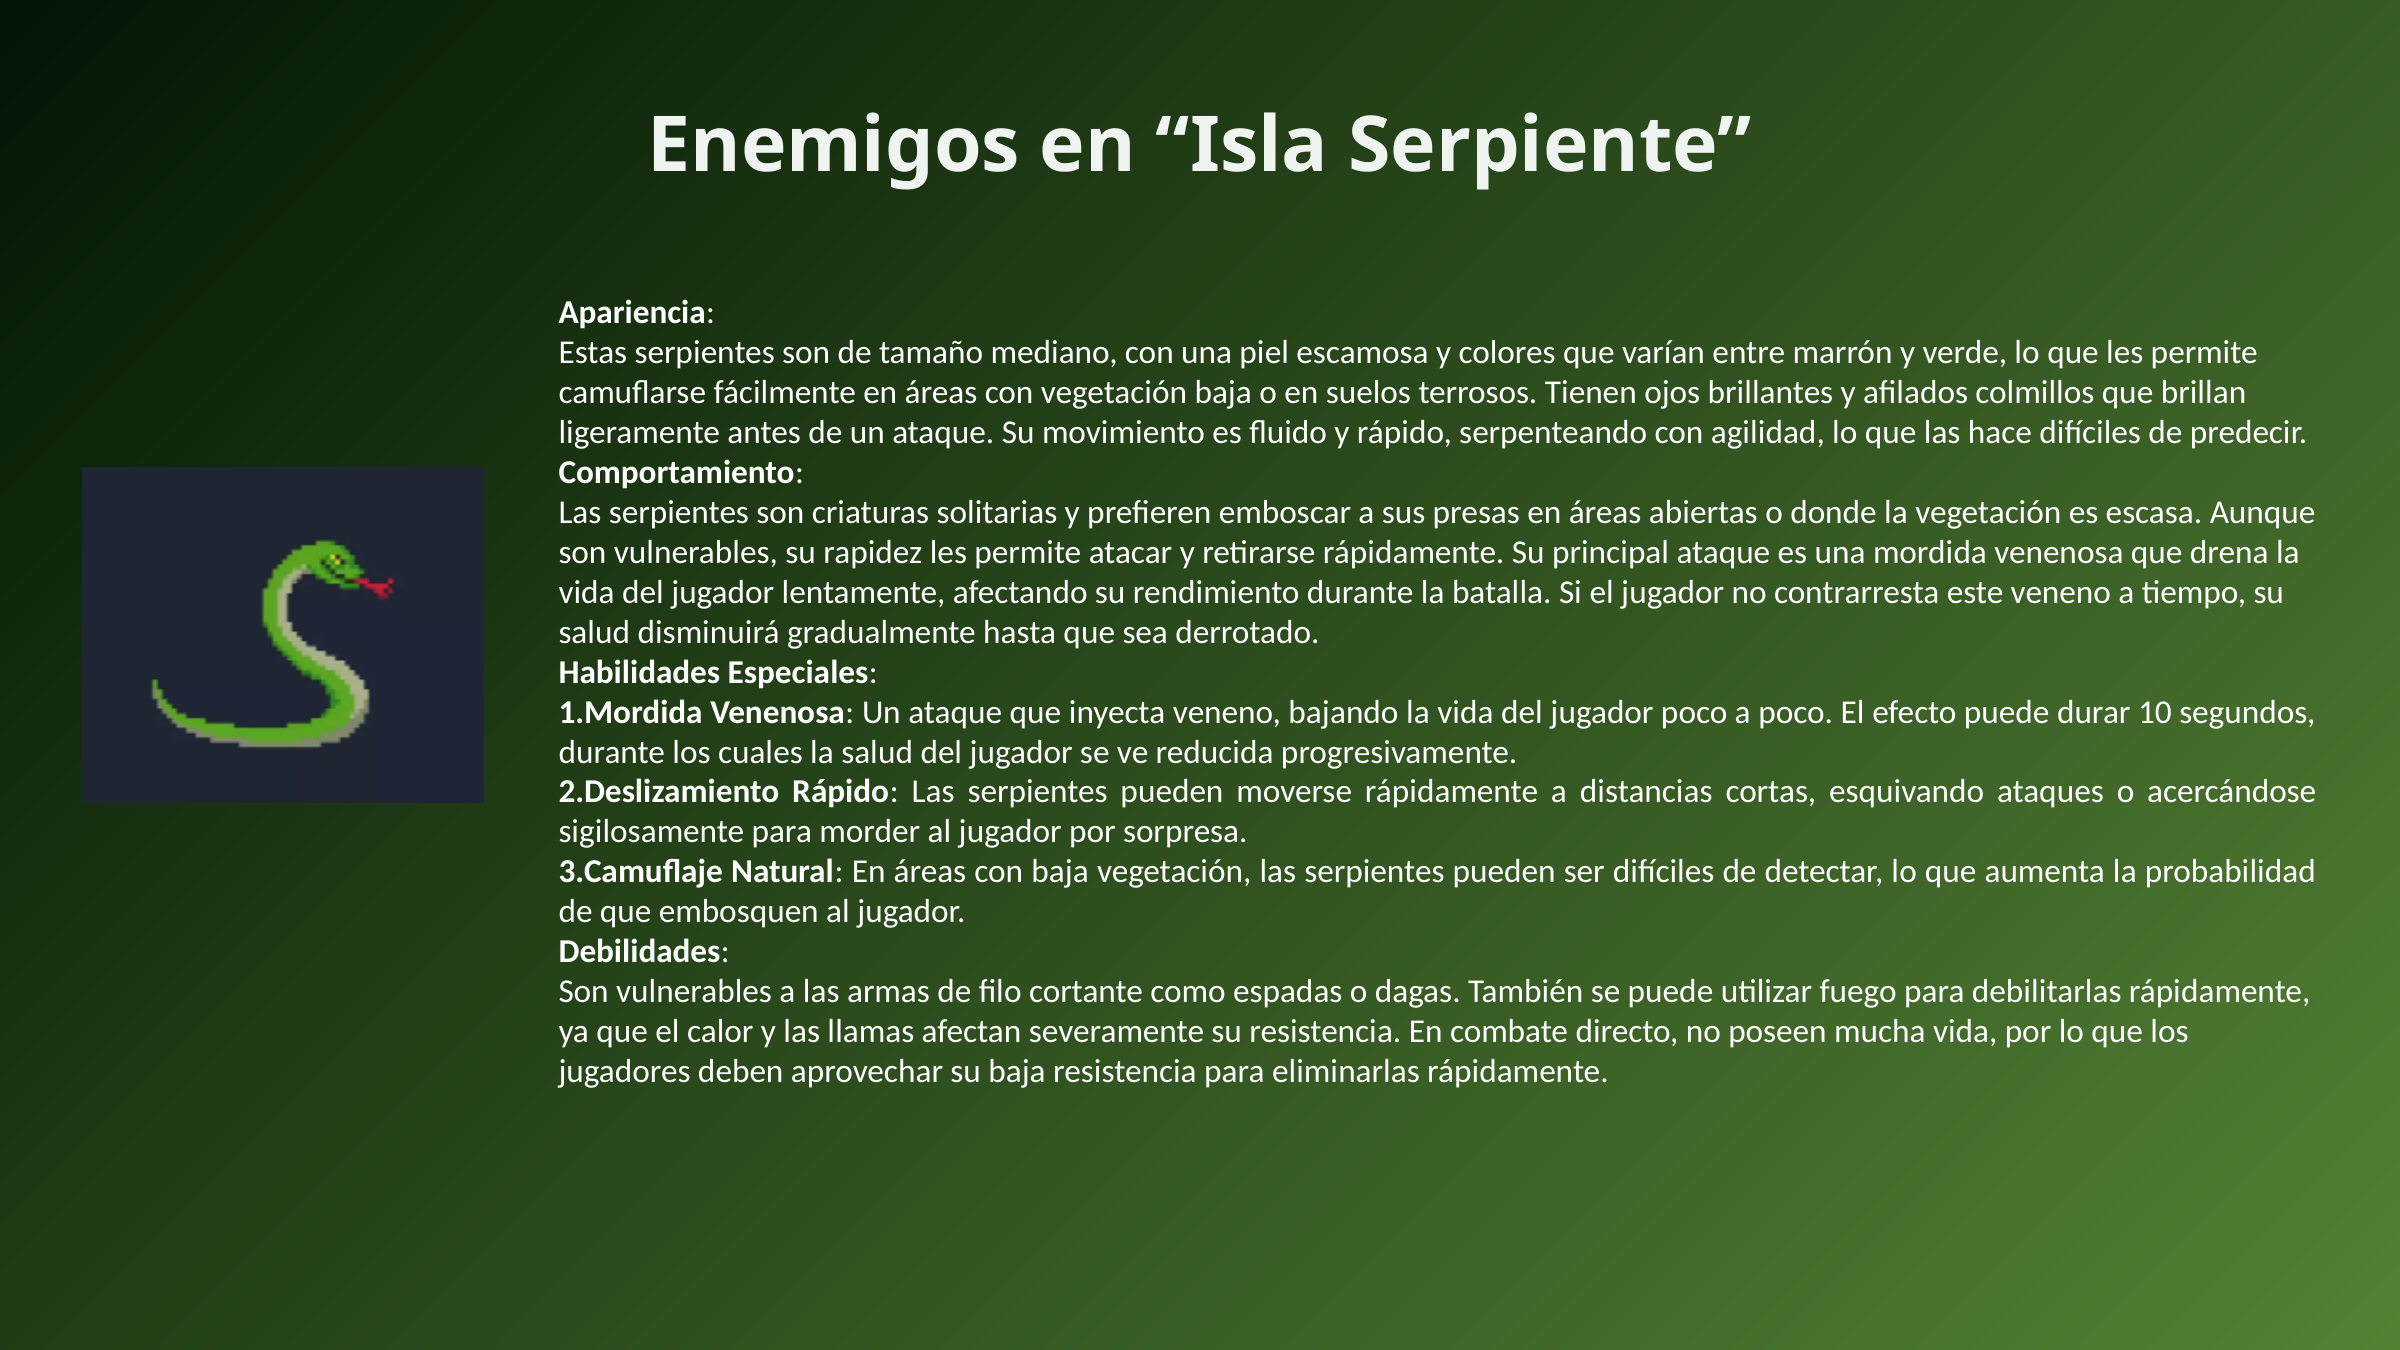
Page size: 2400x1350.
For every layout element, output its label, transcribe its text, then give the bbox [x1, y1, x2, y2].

text_box Apariencia: Estas serpientes son de tamaño mediano, con una piel escamosa y colores que varían entre marrón y verde, lo que les permite camuflarse fácilmente en áreas con vegetación baja o en suelos terrosos. Tienen ojos brillantes y afilados colmillos que brillan ligeramente antes de un ataque. Su movimiento es fluido y rápido, serpenteando con agilidad, lo que las hace difíciles de predecir. Comportamiento: Las serpientes son criaturas solitarias y prefieren emboscar a sus presas en áreas abiertas o donde la vegetación es escasa. Aunque son vulnerables, su rapidez les permite atacar y retirarse rápidamente. Su principal ataque es una mordida venenosa que drena la vida del jugador lentamente, afectando su rendimiento durante la batalla. Si el jugador no contrarresta este veneno a tiempo, su salud disminuirá gradualmente hasta que sea derrotado. Habilidades Especiales: Mordida Venenosa: Un ataque que inyecta veneno, bajando la vida del jugador poco a poco. El efecto puede durar 10 segundos, durante los cuales la salud del jugador se ve reducida progresivamente. Deslizamiento Rápido: Las serpientes pueden moverse rápidamente a distancias cortas, esquivando ataques o acercándose sigilosamente para morder al jugador por sorpresa. Camuflaje Natural: En áreas con baja vegetación, las serpientes pueden ser difíciles de detectar, lo que aumenta la probabilidad de que embosquen al jugador. Debilidades: Son vulnerables a las armas de filo cortante como espadas o dagas. También se puede utilizar fuego para debilitarlas rápidamente, ya que el calor y las llamas afectan severamente su resistencia. En combate directo, no poseen mucha vida, por lo que los jugadores deben aprovechar su baja resistencia para eliminarlas rápidamente. [558, 290, 2319, 475]
text_box Enemigos en “Isla Serpiente” [558, 90, 1842, 246]
picture [81, 467, 484, 803]
